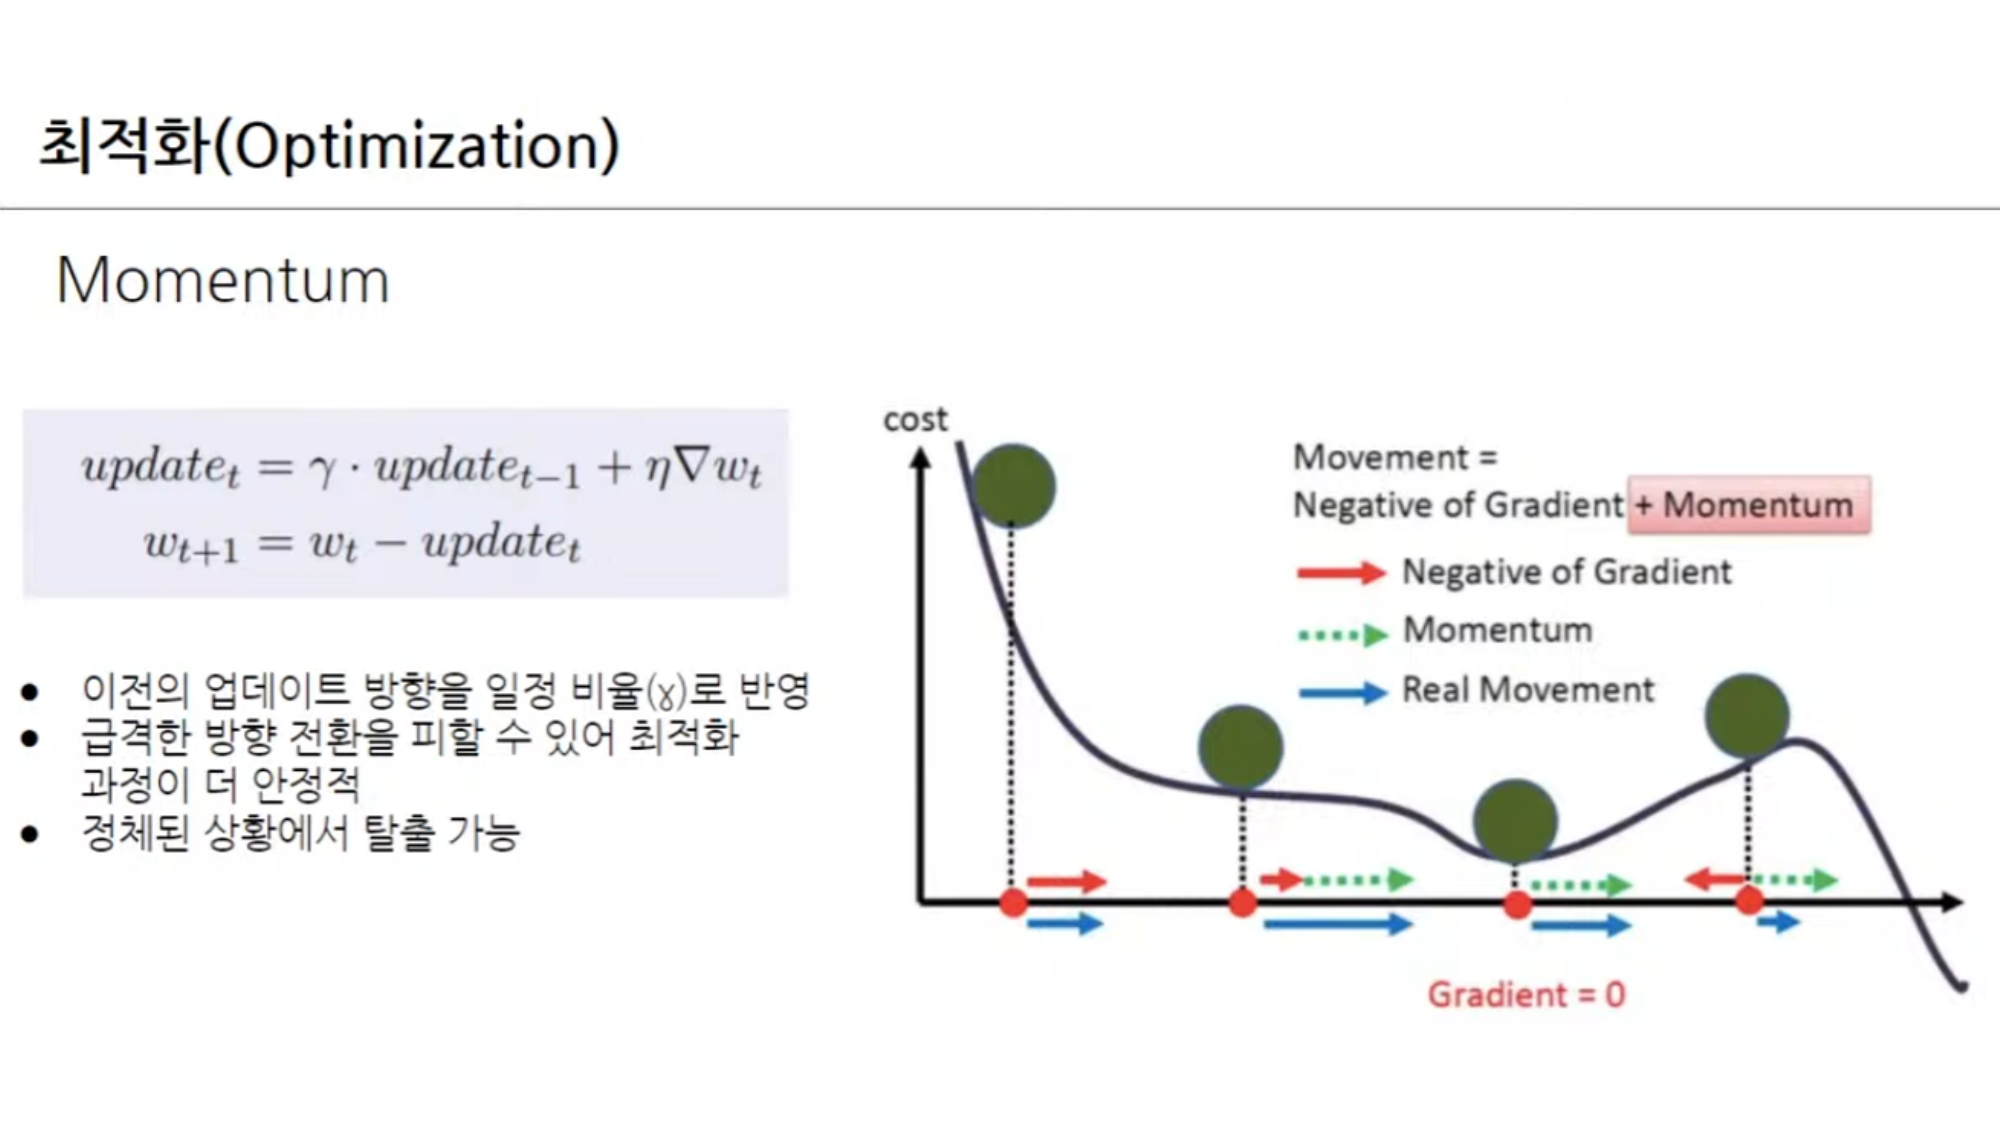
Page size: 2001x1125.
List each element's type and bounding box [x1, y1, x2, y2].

picture [0, 94, 2000, 1030]
